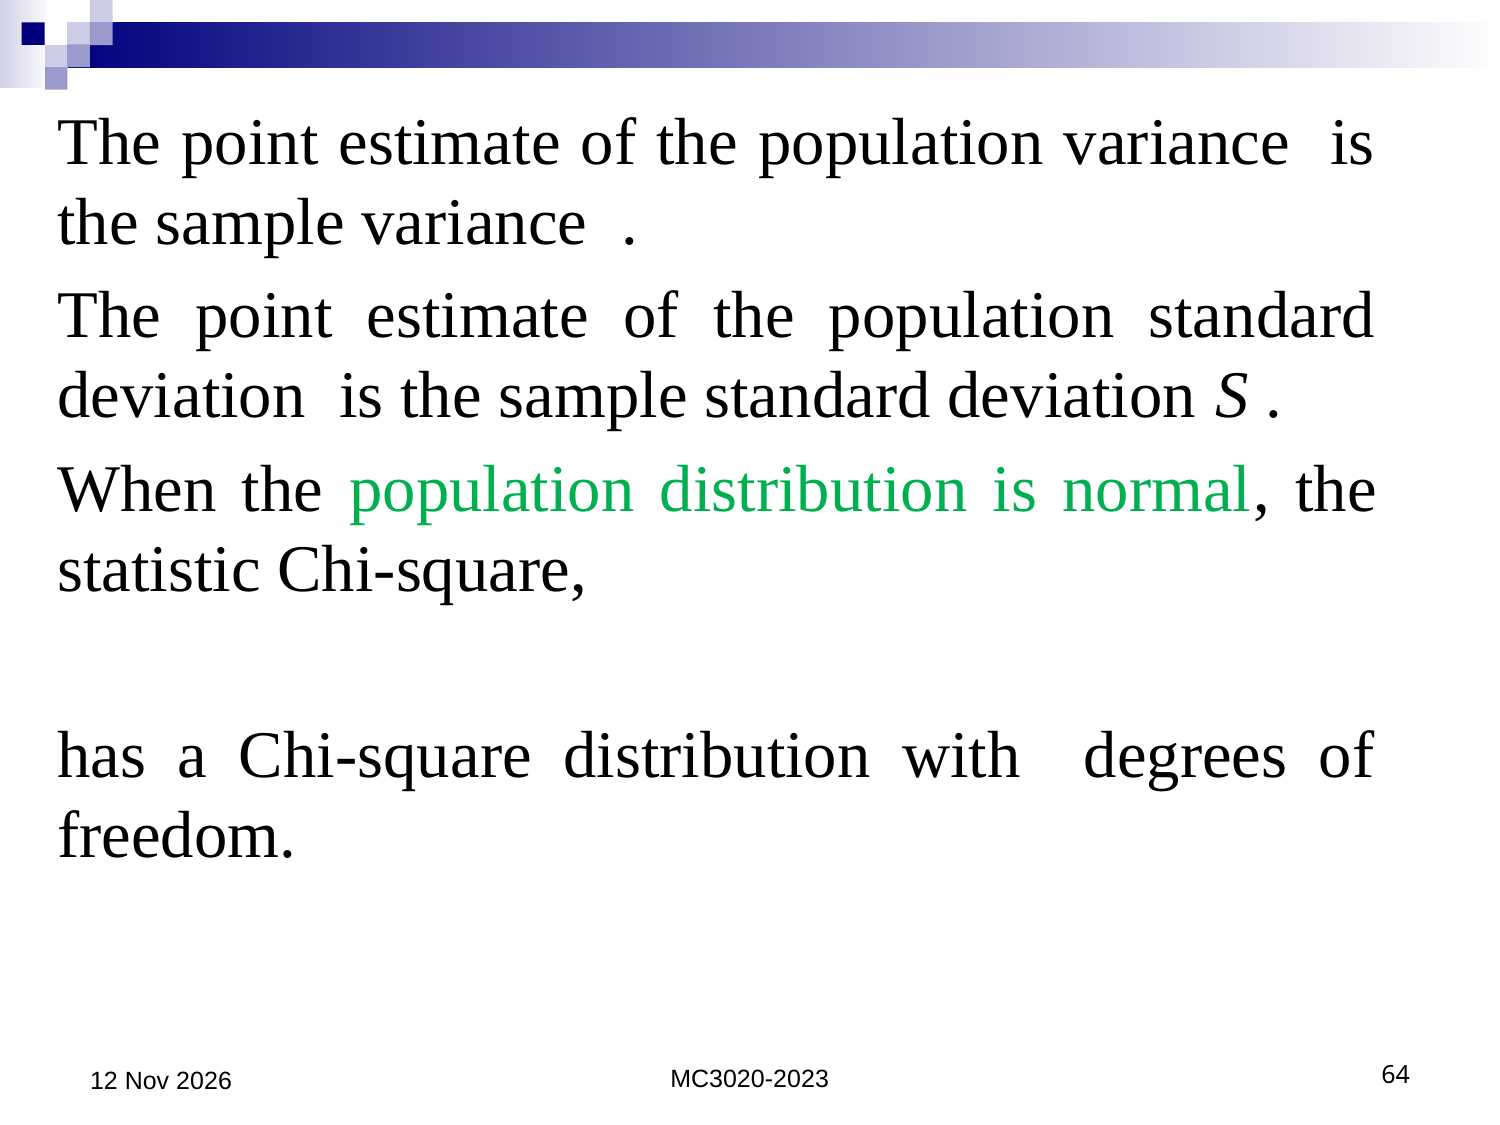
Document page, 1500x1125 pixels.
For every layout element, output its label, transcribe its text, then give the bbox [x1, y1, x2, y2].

slide_number 16-May-23 [75, 1024, 425, 1103]
footer MC3020-2023 [512, 1025, 988, 1100]
slide_number 64 [1074, 1025, 1425, 1100]
